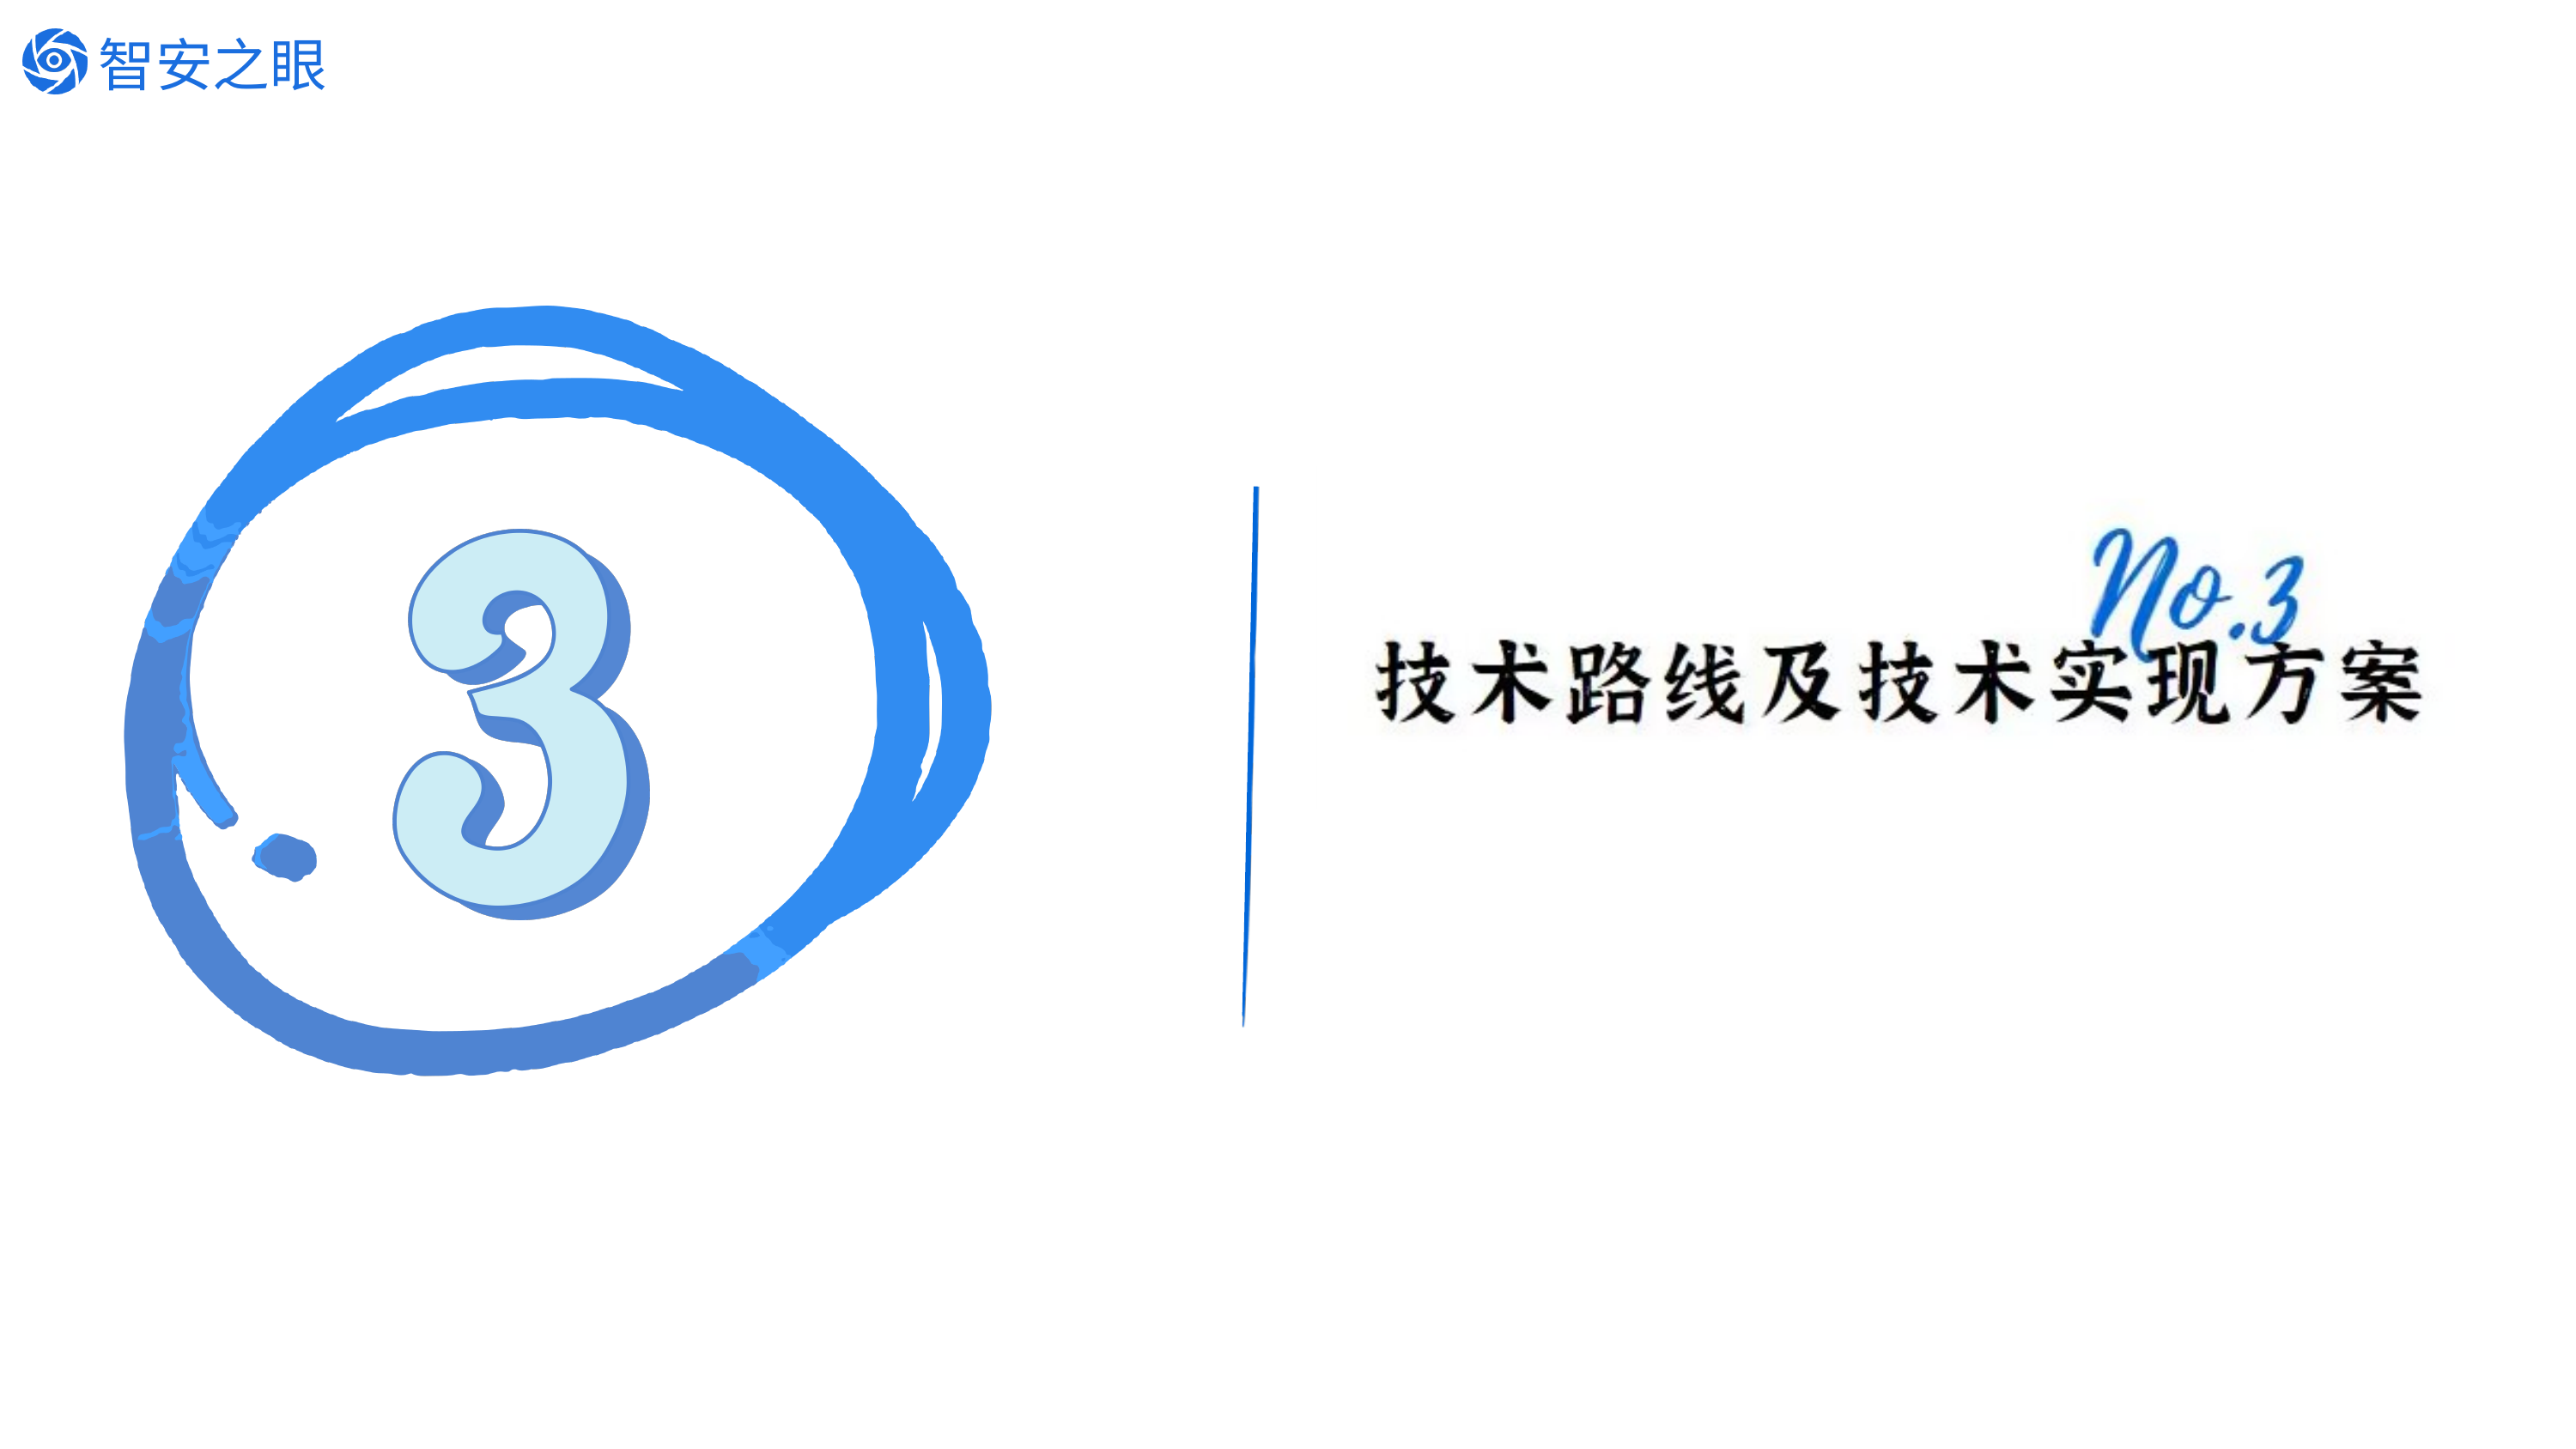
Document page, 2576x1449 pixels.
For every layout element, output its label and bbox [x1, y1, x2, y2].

picture [124, 306, 2522, 1076]
text_box [21, 27, 397, 96]
